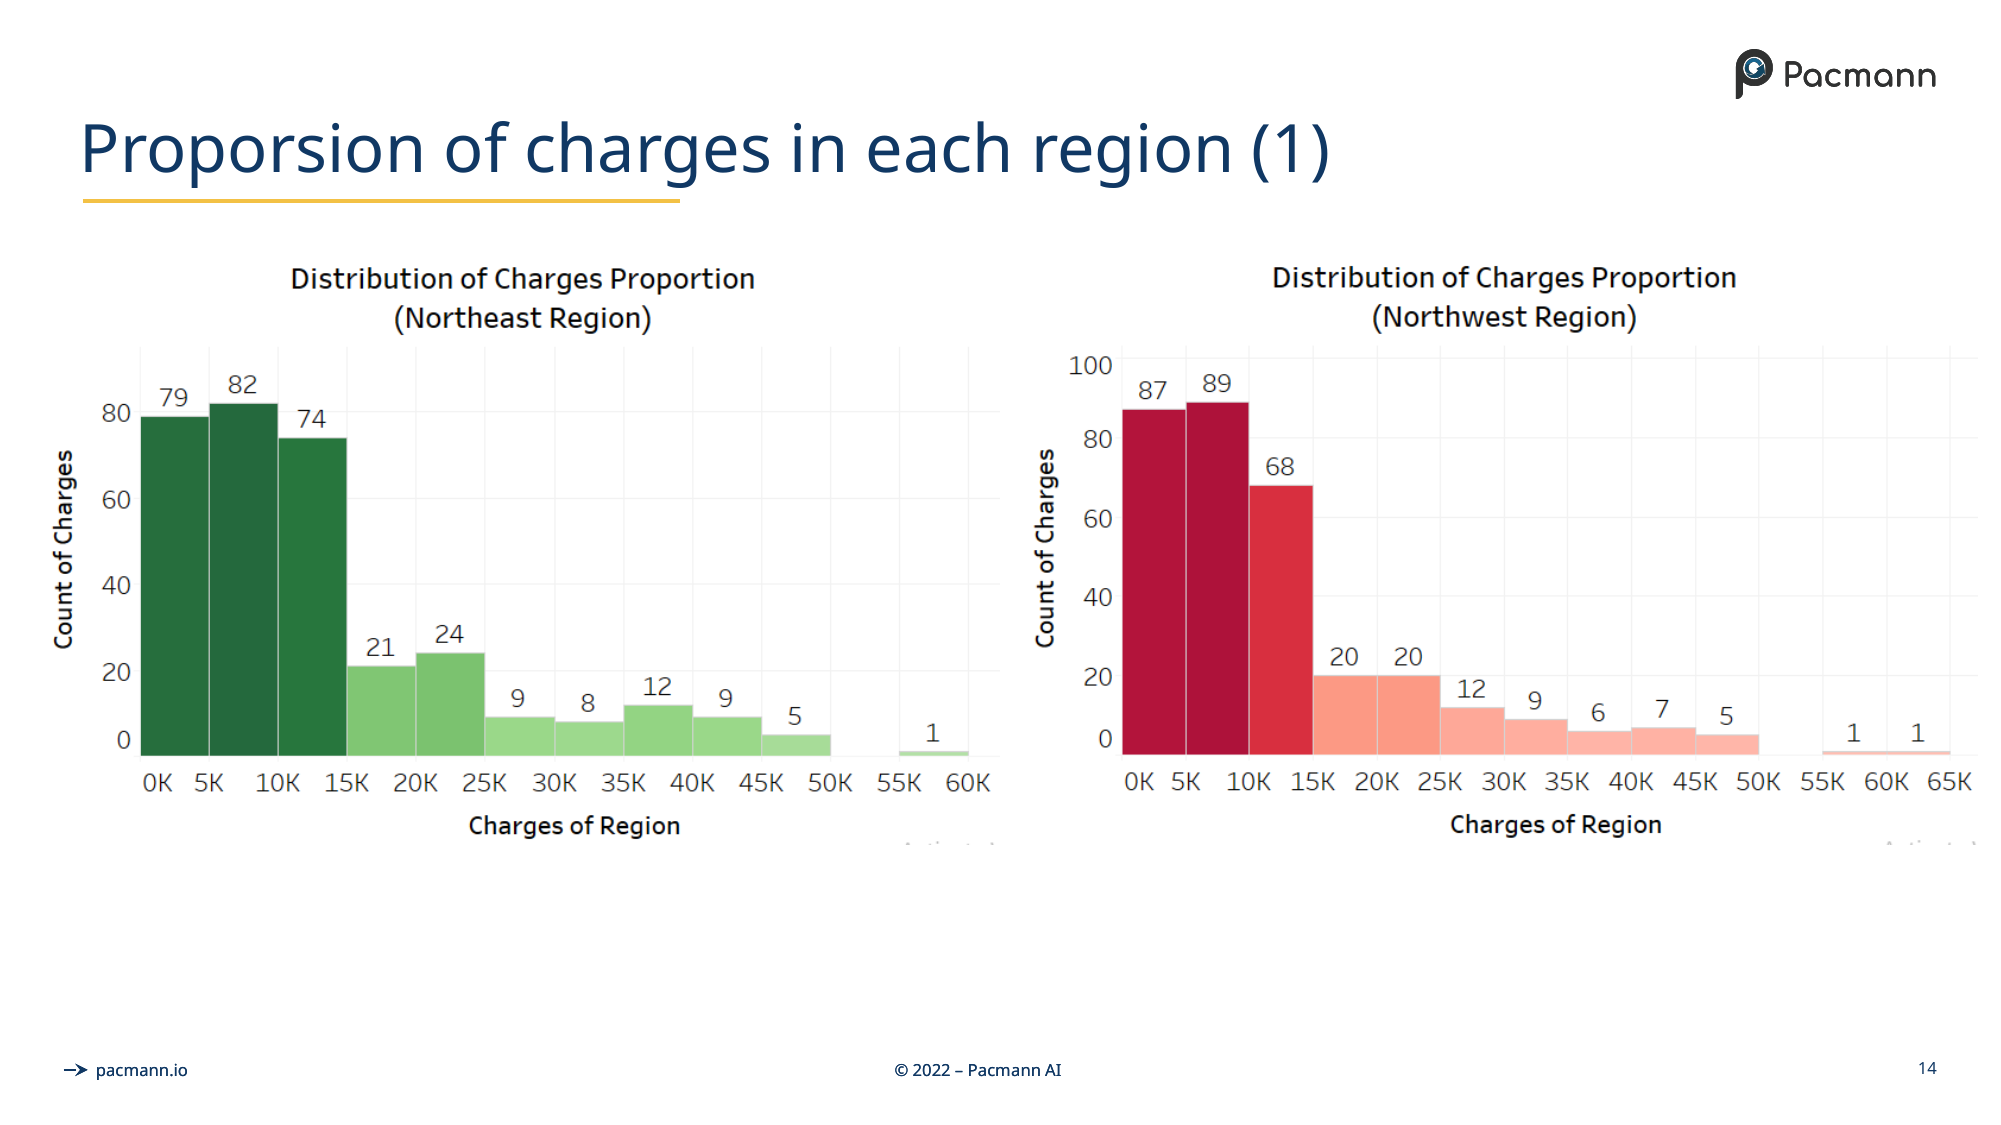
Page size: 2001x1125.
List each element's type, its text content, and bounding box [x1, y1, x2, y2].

picture [1023, 258, 1978, 845]
picture [40, 258, 1001, 845]
picture [1707, 36, 1966, 112]
title Proporsion of charges in each region (1) [64, 41, 1936, 260]
